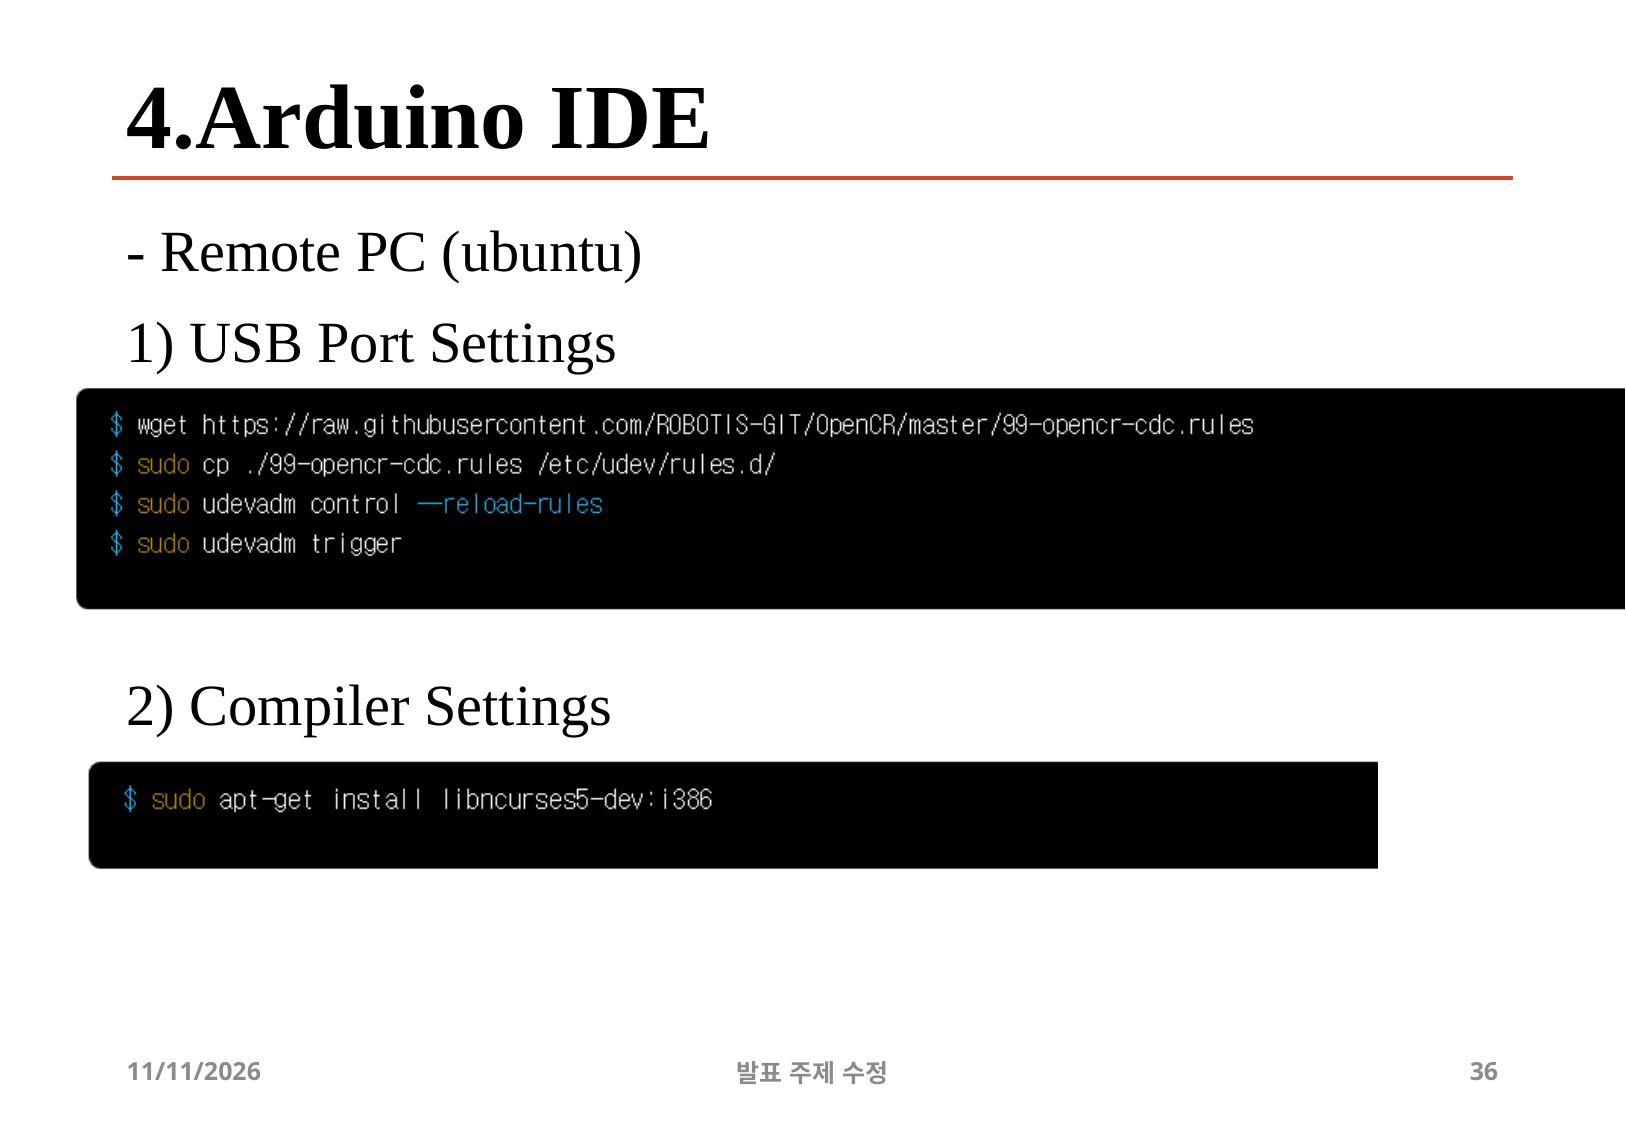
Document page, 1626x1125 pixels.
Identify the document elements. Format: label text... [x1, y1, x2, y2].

list - Remote PC (ubuntu) 1) USB Port Settings 2) Compiler Settings [111, 617, 1514, 1014]
picture [69, 384, 1625, 617]
title 4.Arduino IDE [111, 59, 1514, 179]
picture [75, 748, 1378, 880]
list - Remote PC (ubuntu) 1) USB Port Settings 2) Compiler Settings [111, 205, 1514, 384]
slide_number 31 [1433, 1042, 1514, 1103]
footer 발표 주제 수정 [538, 1042, 1087, 1103]
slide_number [111, 1042, 303, 1103]
